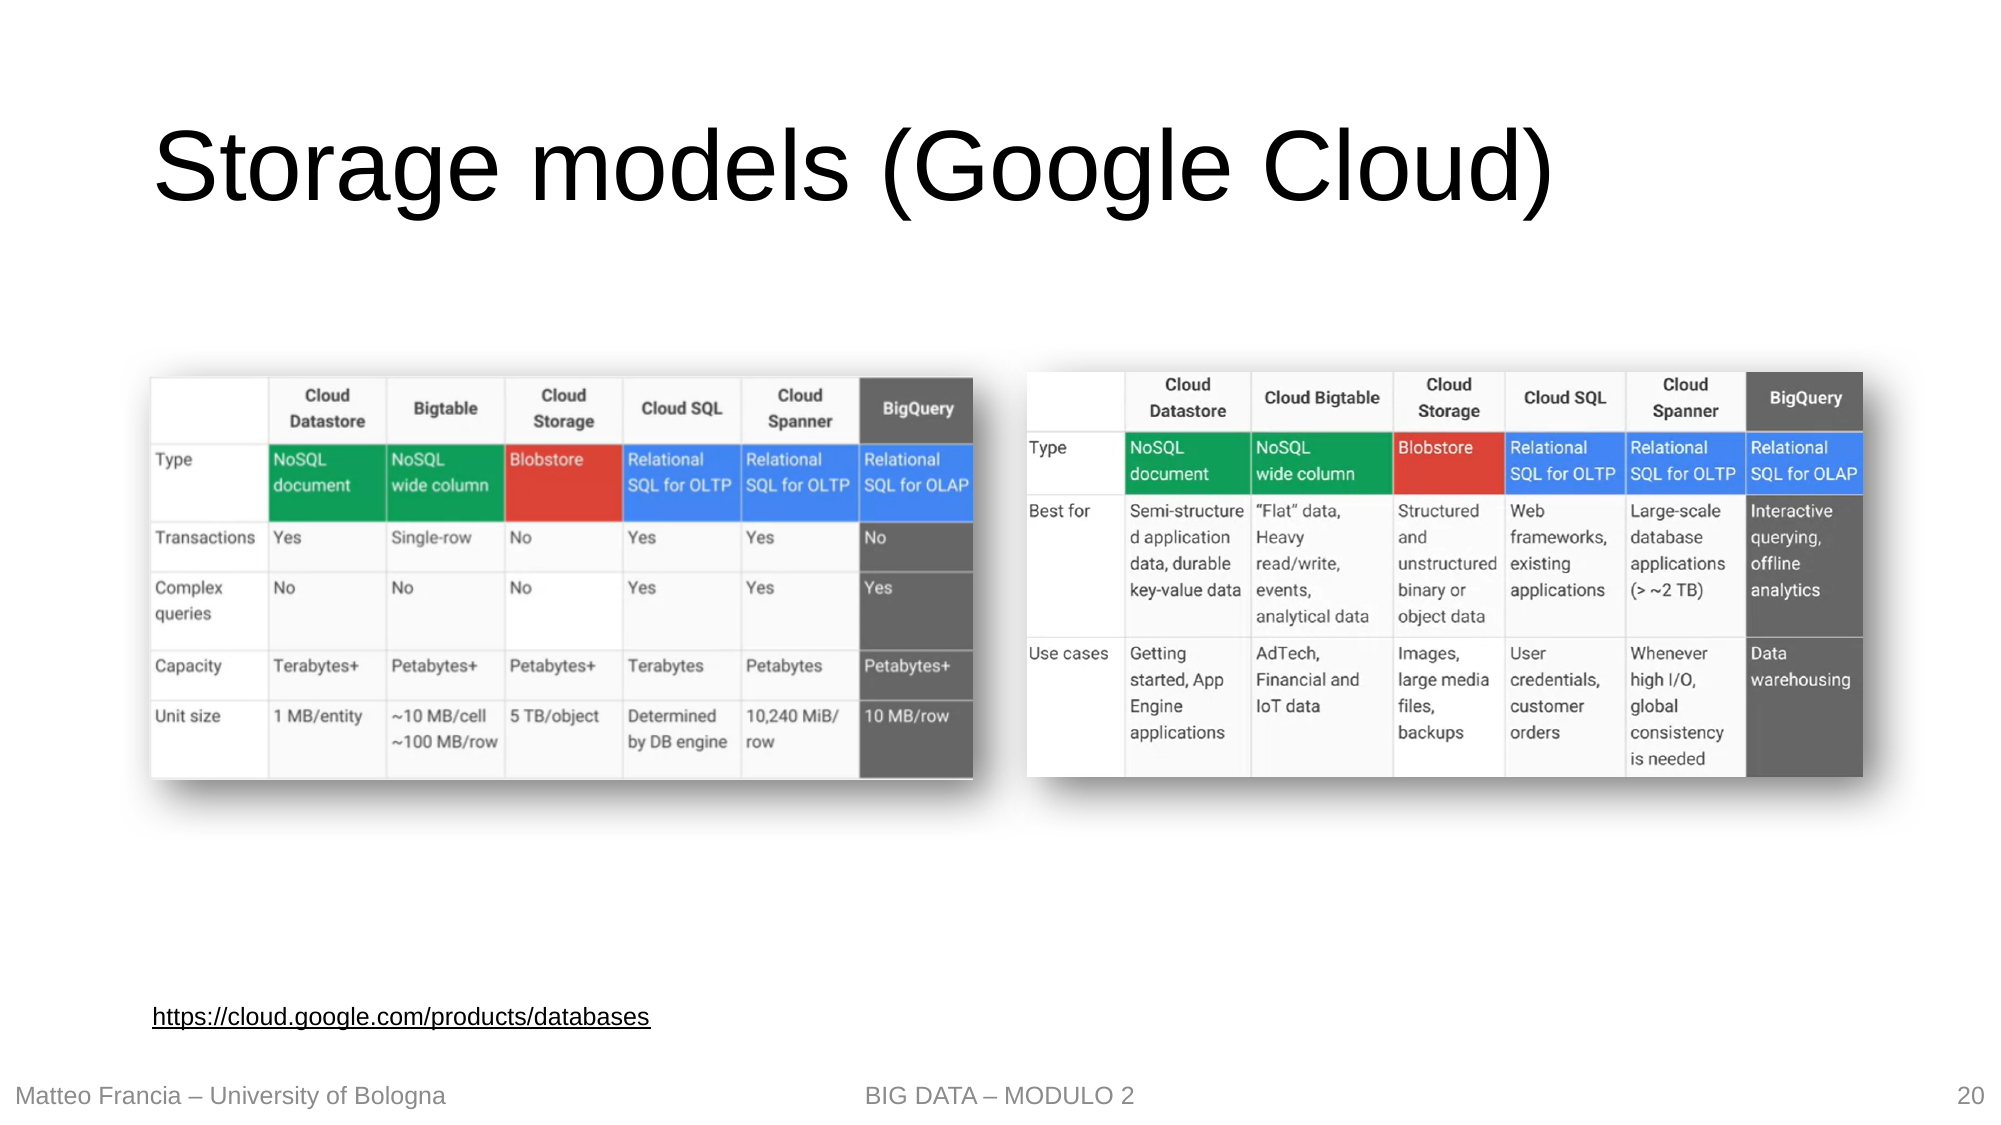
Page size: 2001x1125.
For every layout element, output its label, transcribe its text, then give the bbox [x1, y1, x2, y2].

slide_number 20 [1550, 1065, 2000, 1125]
list https://cloud.google.com/products/databases [137, 992, 1863, 1043]
footer Matteo Francia – University of Bologna [0, 1065, 466, 1125]
picture [1027, 372, 1863, 777]
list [149, 376, 973, 780]
title Storage models (Google Cloud) [137, 59, 1863, 278]
